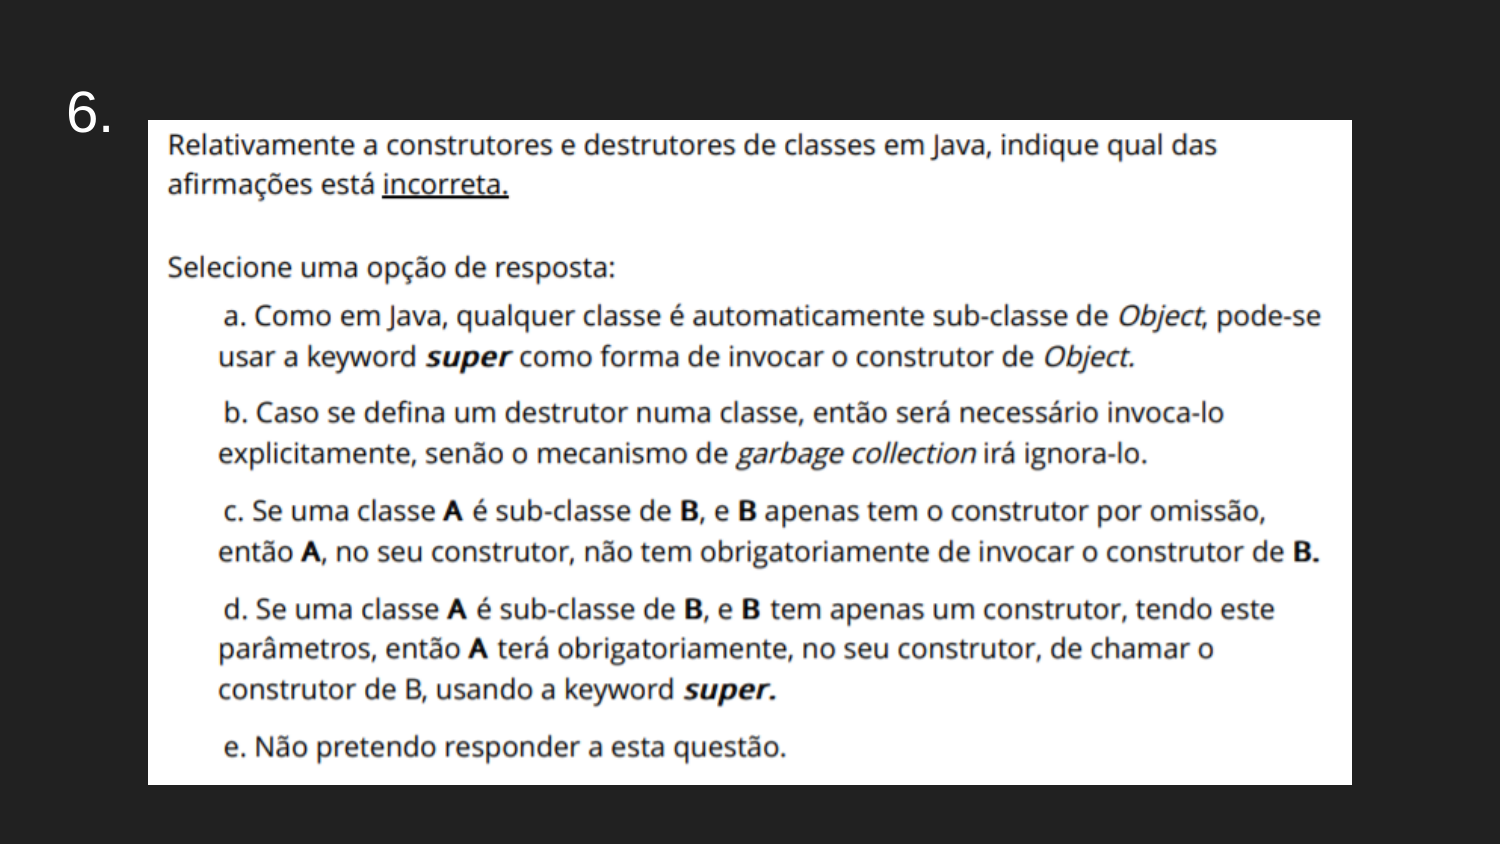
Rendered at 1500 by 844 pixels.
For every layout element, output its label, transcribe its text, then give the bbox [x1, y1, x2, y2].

picture [148, 120, 1352, 785]
title 6. [51, 59, 1449, 153]
